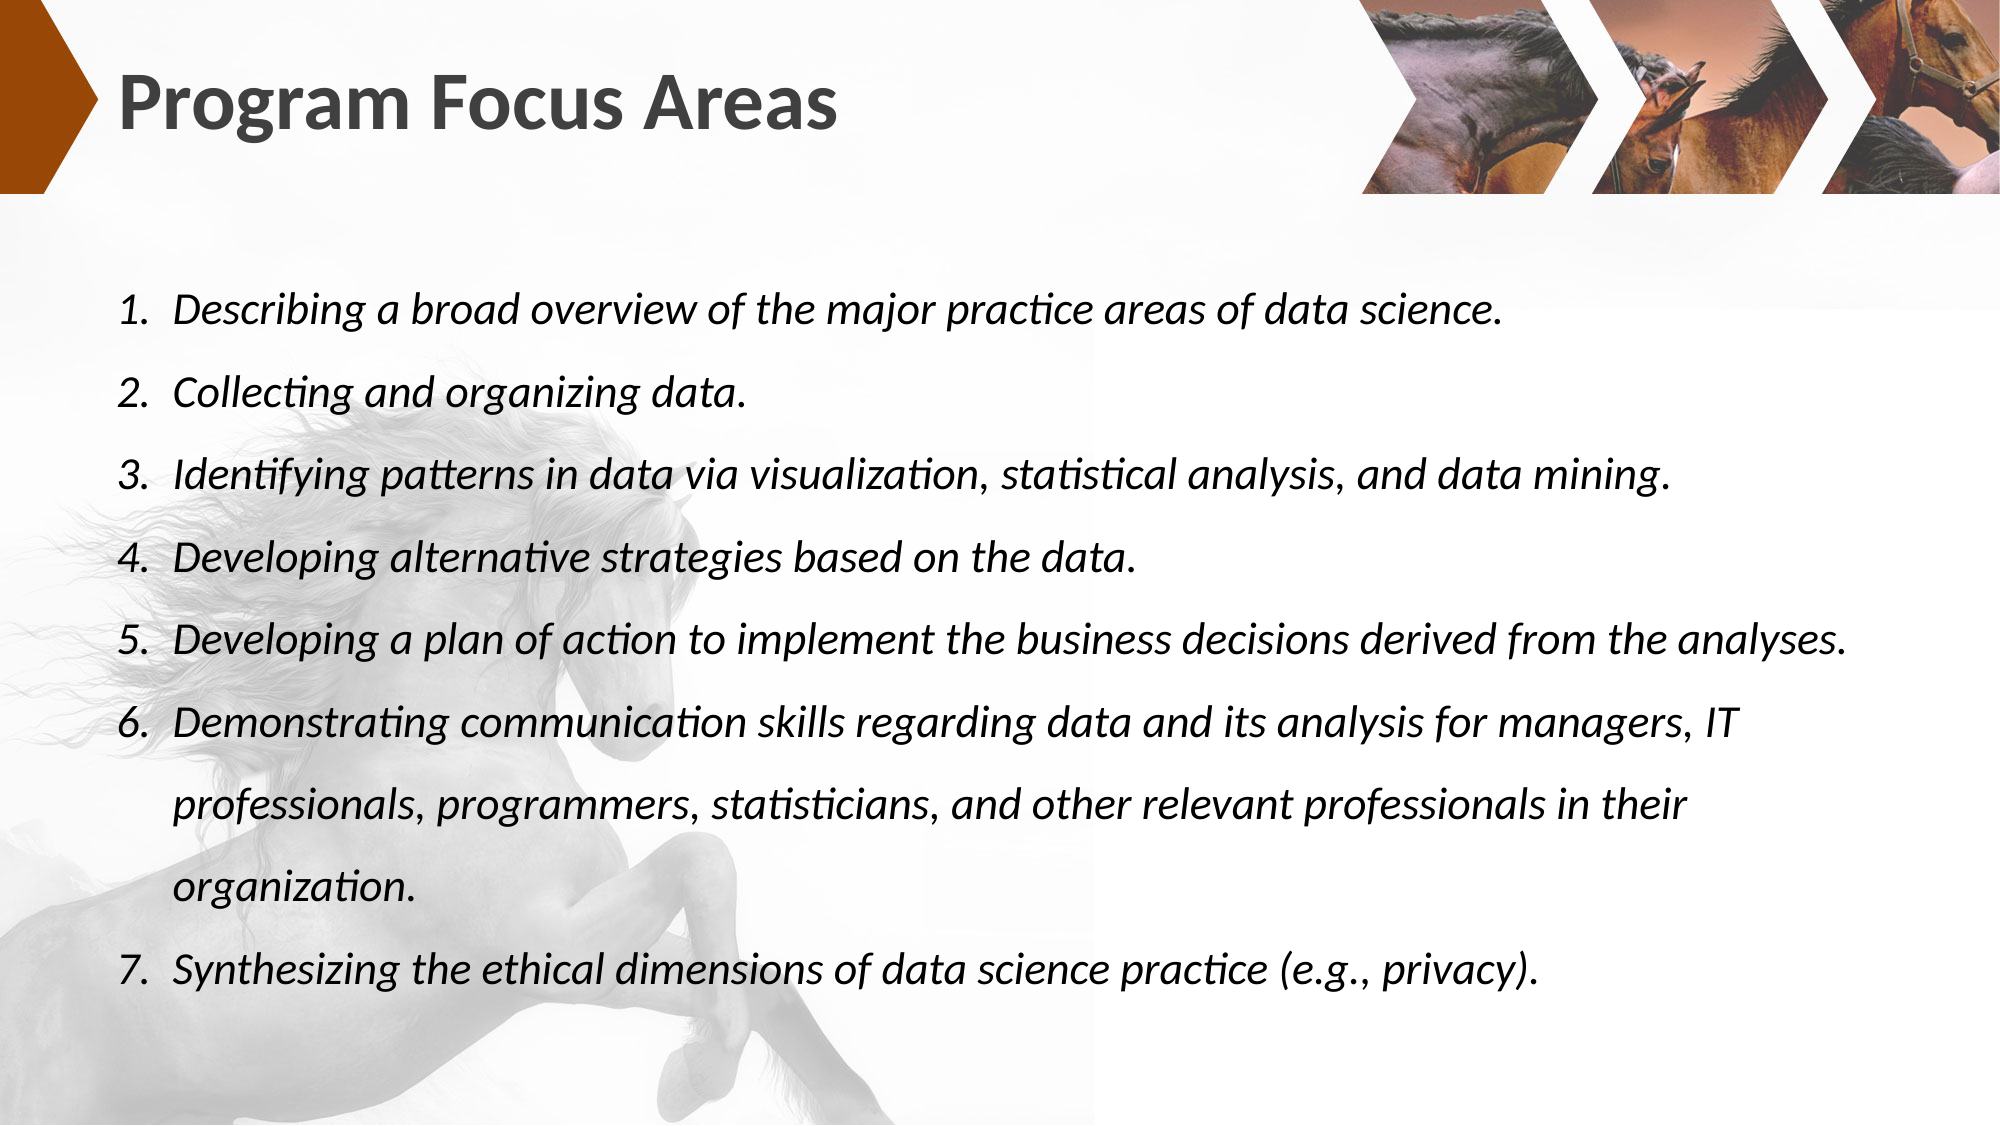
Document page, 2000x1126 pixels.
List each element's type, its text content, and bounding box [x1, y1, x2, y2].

title Program Focus Areas [102, 31, 1366, 163]
list Describing a broad overview of the major practice areas of data science. Collecting and organizing data. Identifying patterns in data via visualization, statistical analysis, and data mining. Developing alternative strategies based on the data. Developing a plan of action to implement the business decisions derived from the analyses. Demonstrating communication skills regarding data and its analysis for managers, IT professionals, programmers, statisticians, and other relevant professionals in their organization. Synthesizing the ethical dimensions of data science practice (e.g., privacy). [99, 243, 1969, 1036]
picture [0, 0, 2000, 1125]
